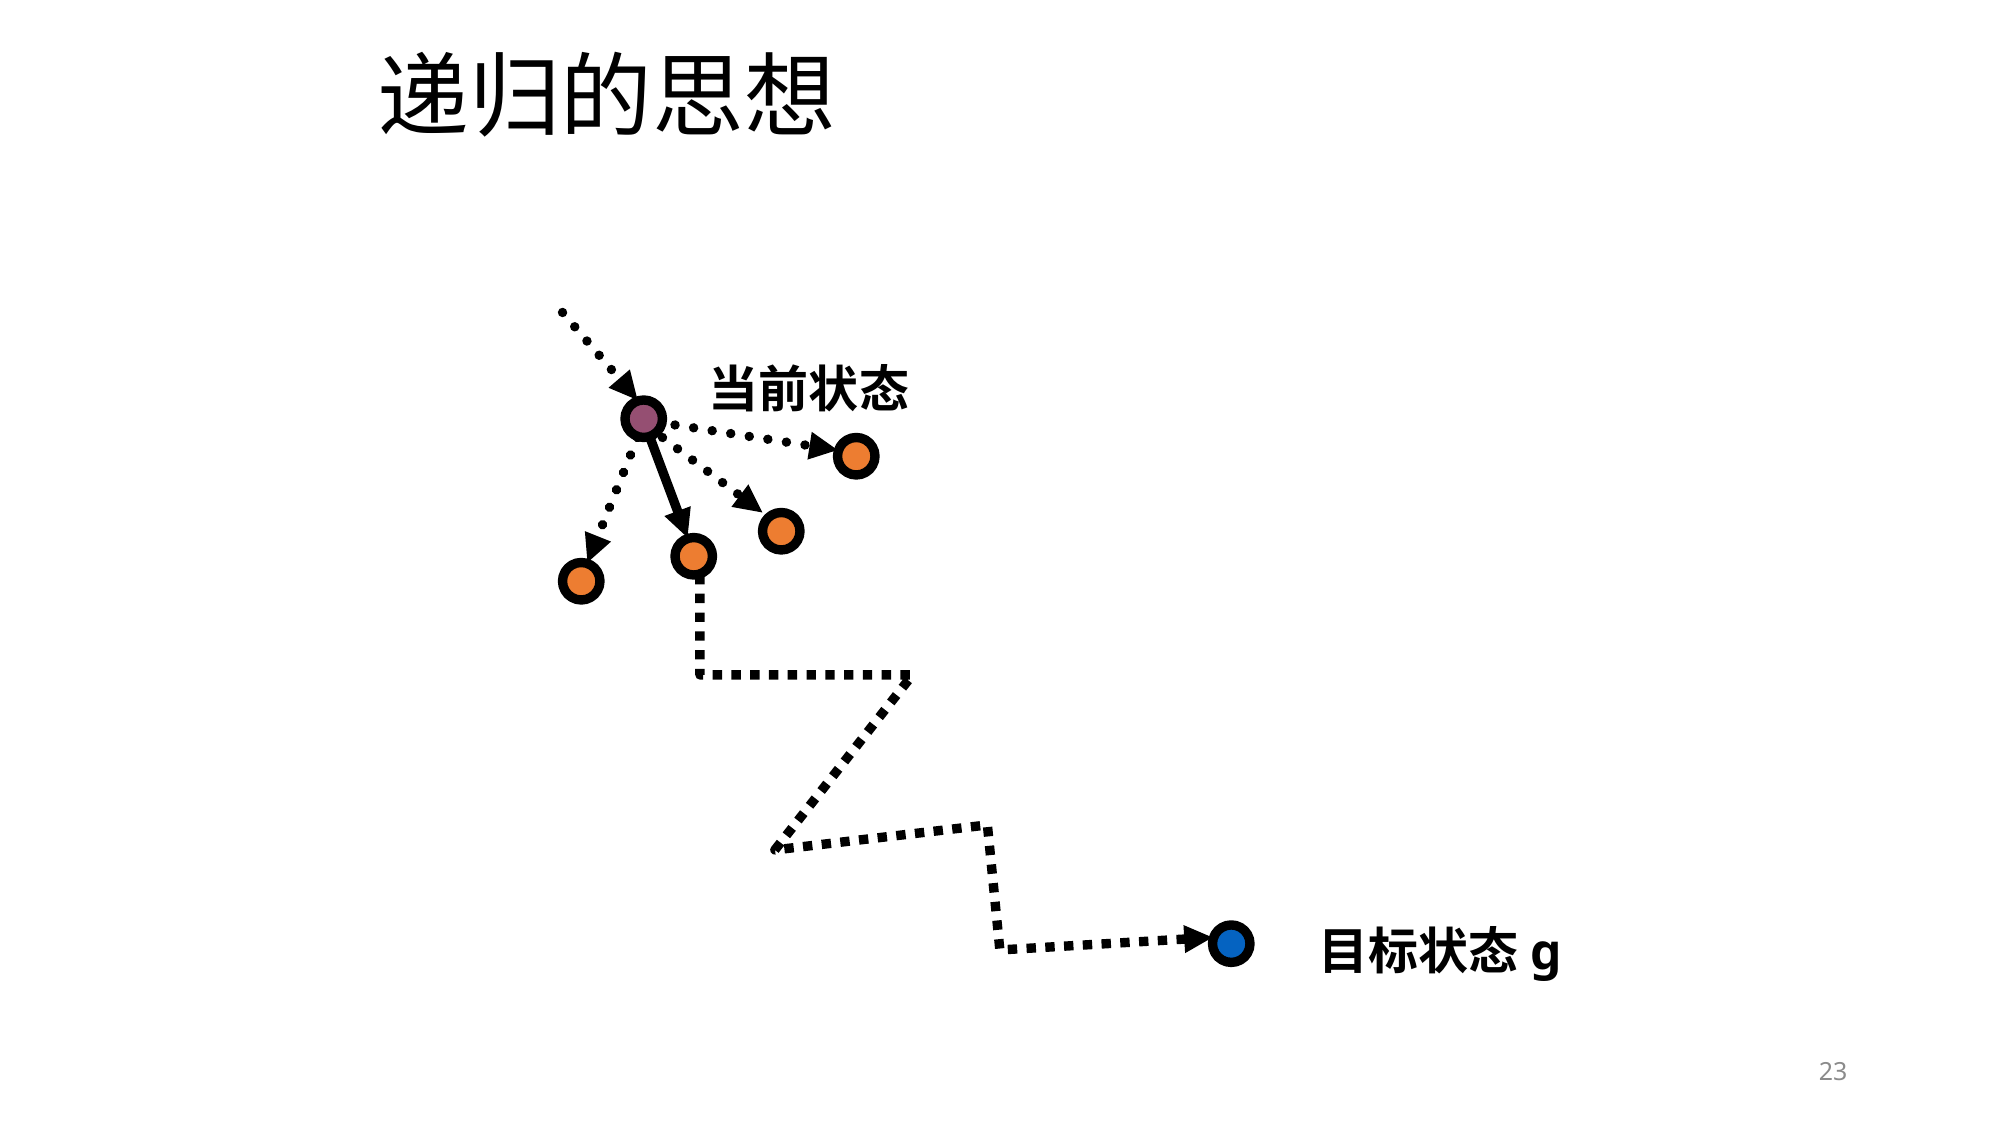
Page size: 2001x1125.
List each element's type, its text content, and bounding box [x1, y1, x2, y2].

text_box [824, 441, 838, 455]
text_box [586, 548, 598, 563]
title 递归的思想 [362, 37, 1638, 163]
text_box [837, 437, 876, 475]
slide_number 23 [1412, 1042, 1863, 1103]
text_box [675, 537, 713, 576]
text_box [748, 500, 763, 513]
text_box [1212, 924, 1251, 963]
text_box 当前状态 [694, 350, 924, 425]
text_box [624, 386, 638, 400]
text_box 目标状态g [1303, 912, 1577, 988]
text_box [562, 562, 601, 601]
text_box [624, 399, 663, 438]
text_box [762, 512, 801, 550]
text_box [699, 574, 1213, 951]
text_box [649, 437, 689, 538]
